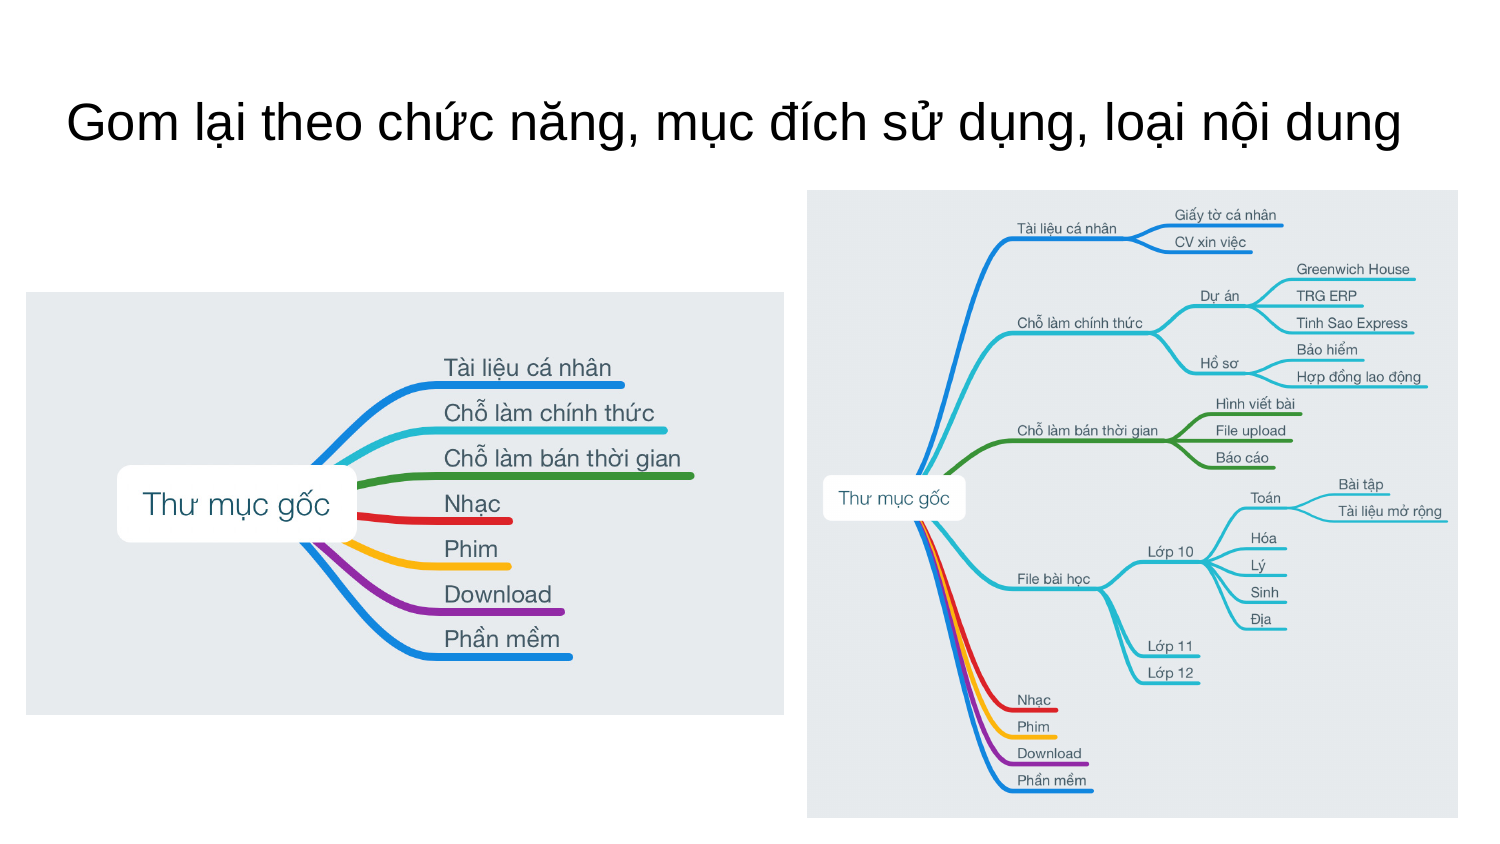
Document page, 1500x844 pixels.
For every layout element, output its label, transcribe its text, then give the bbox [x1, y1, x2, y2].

picture [25, 292, 784, 716]
picture [807, 190, 1459, 818]
title Gom lại theo chức năng, mục đích sử dụng, loại nội dung [51, 72, 1449, 167]
